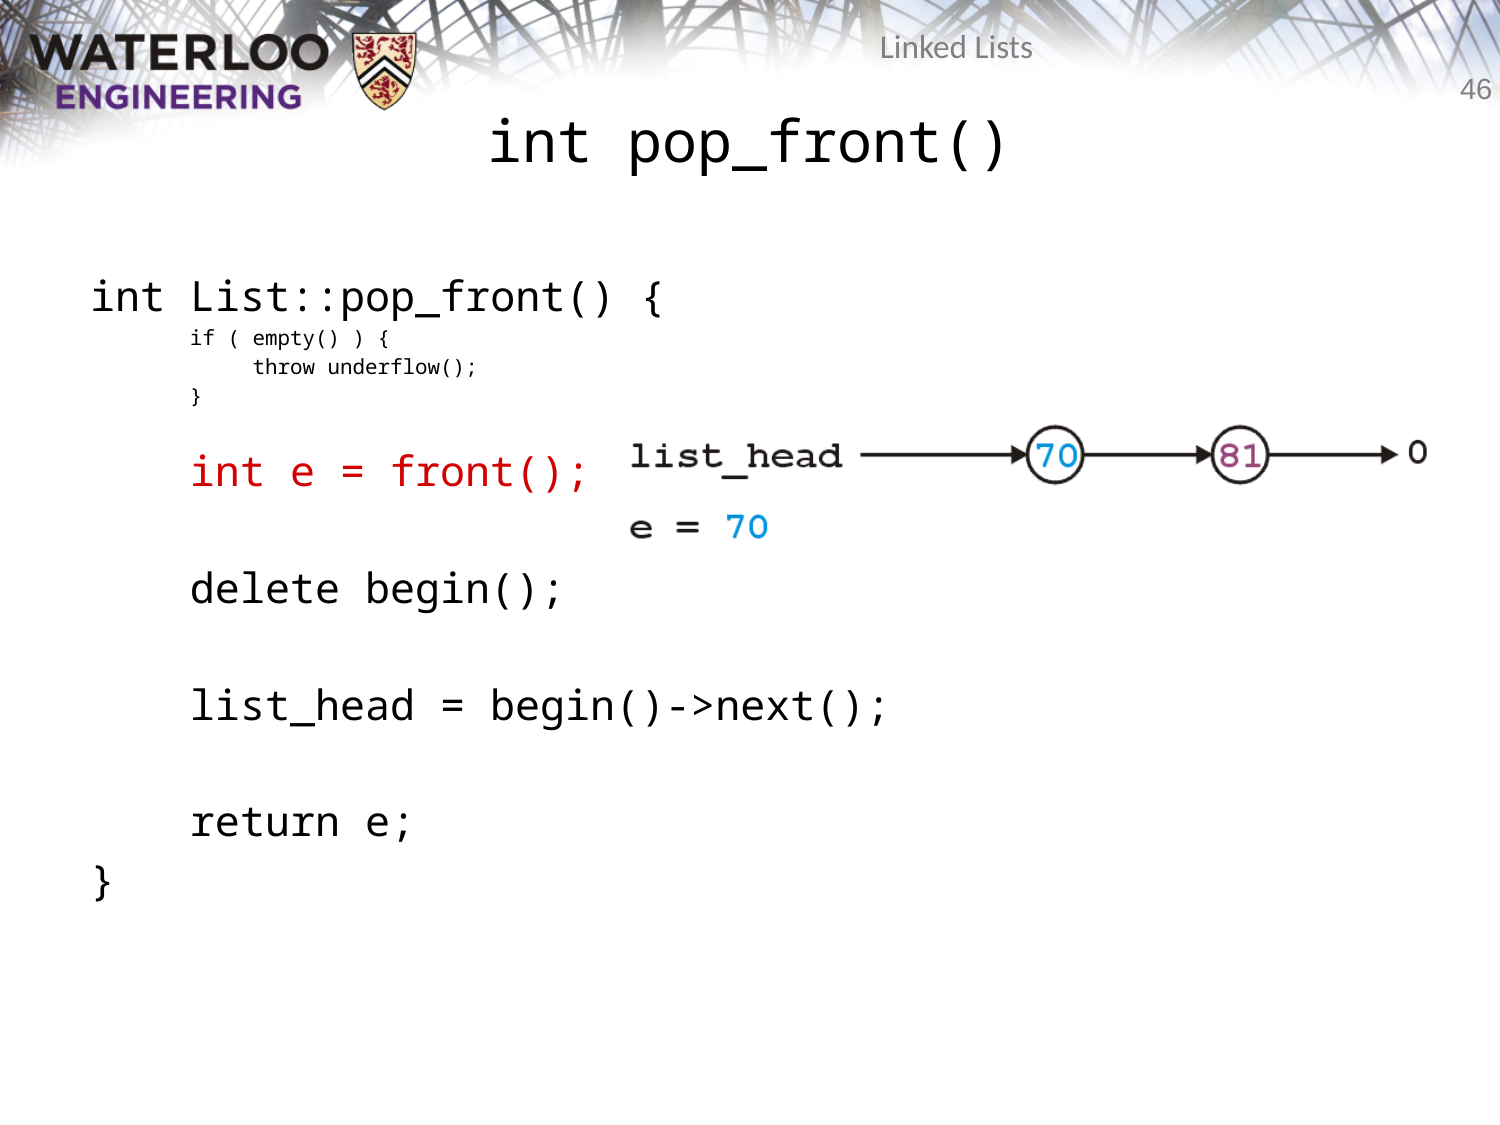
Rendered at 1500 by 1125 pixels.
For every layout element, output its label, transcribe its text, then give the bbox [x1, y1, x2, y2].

title int pop_front() [74, 44, 1426, 233]
picture [0, 0, 1500, 1125]
list int List::pop_front() { if ( empty() ) { throw underflow(); } int e = front(); delete begin(); list_head = begin()->next(); return e; } [74, 262, 1426, 1006]
